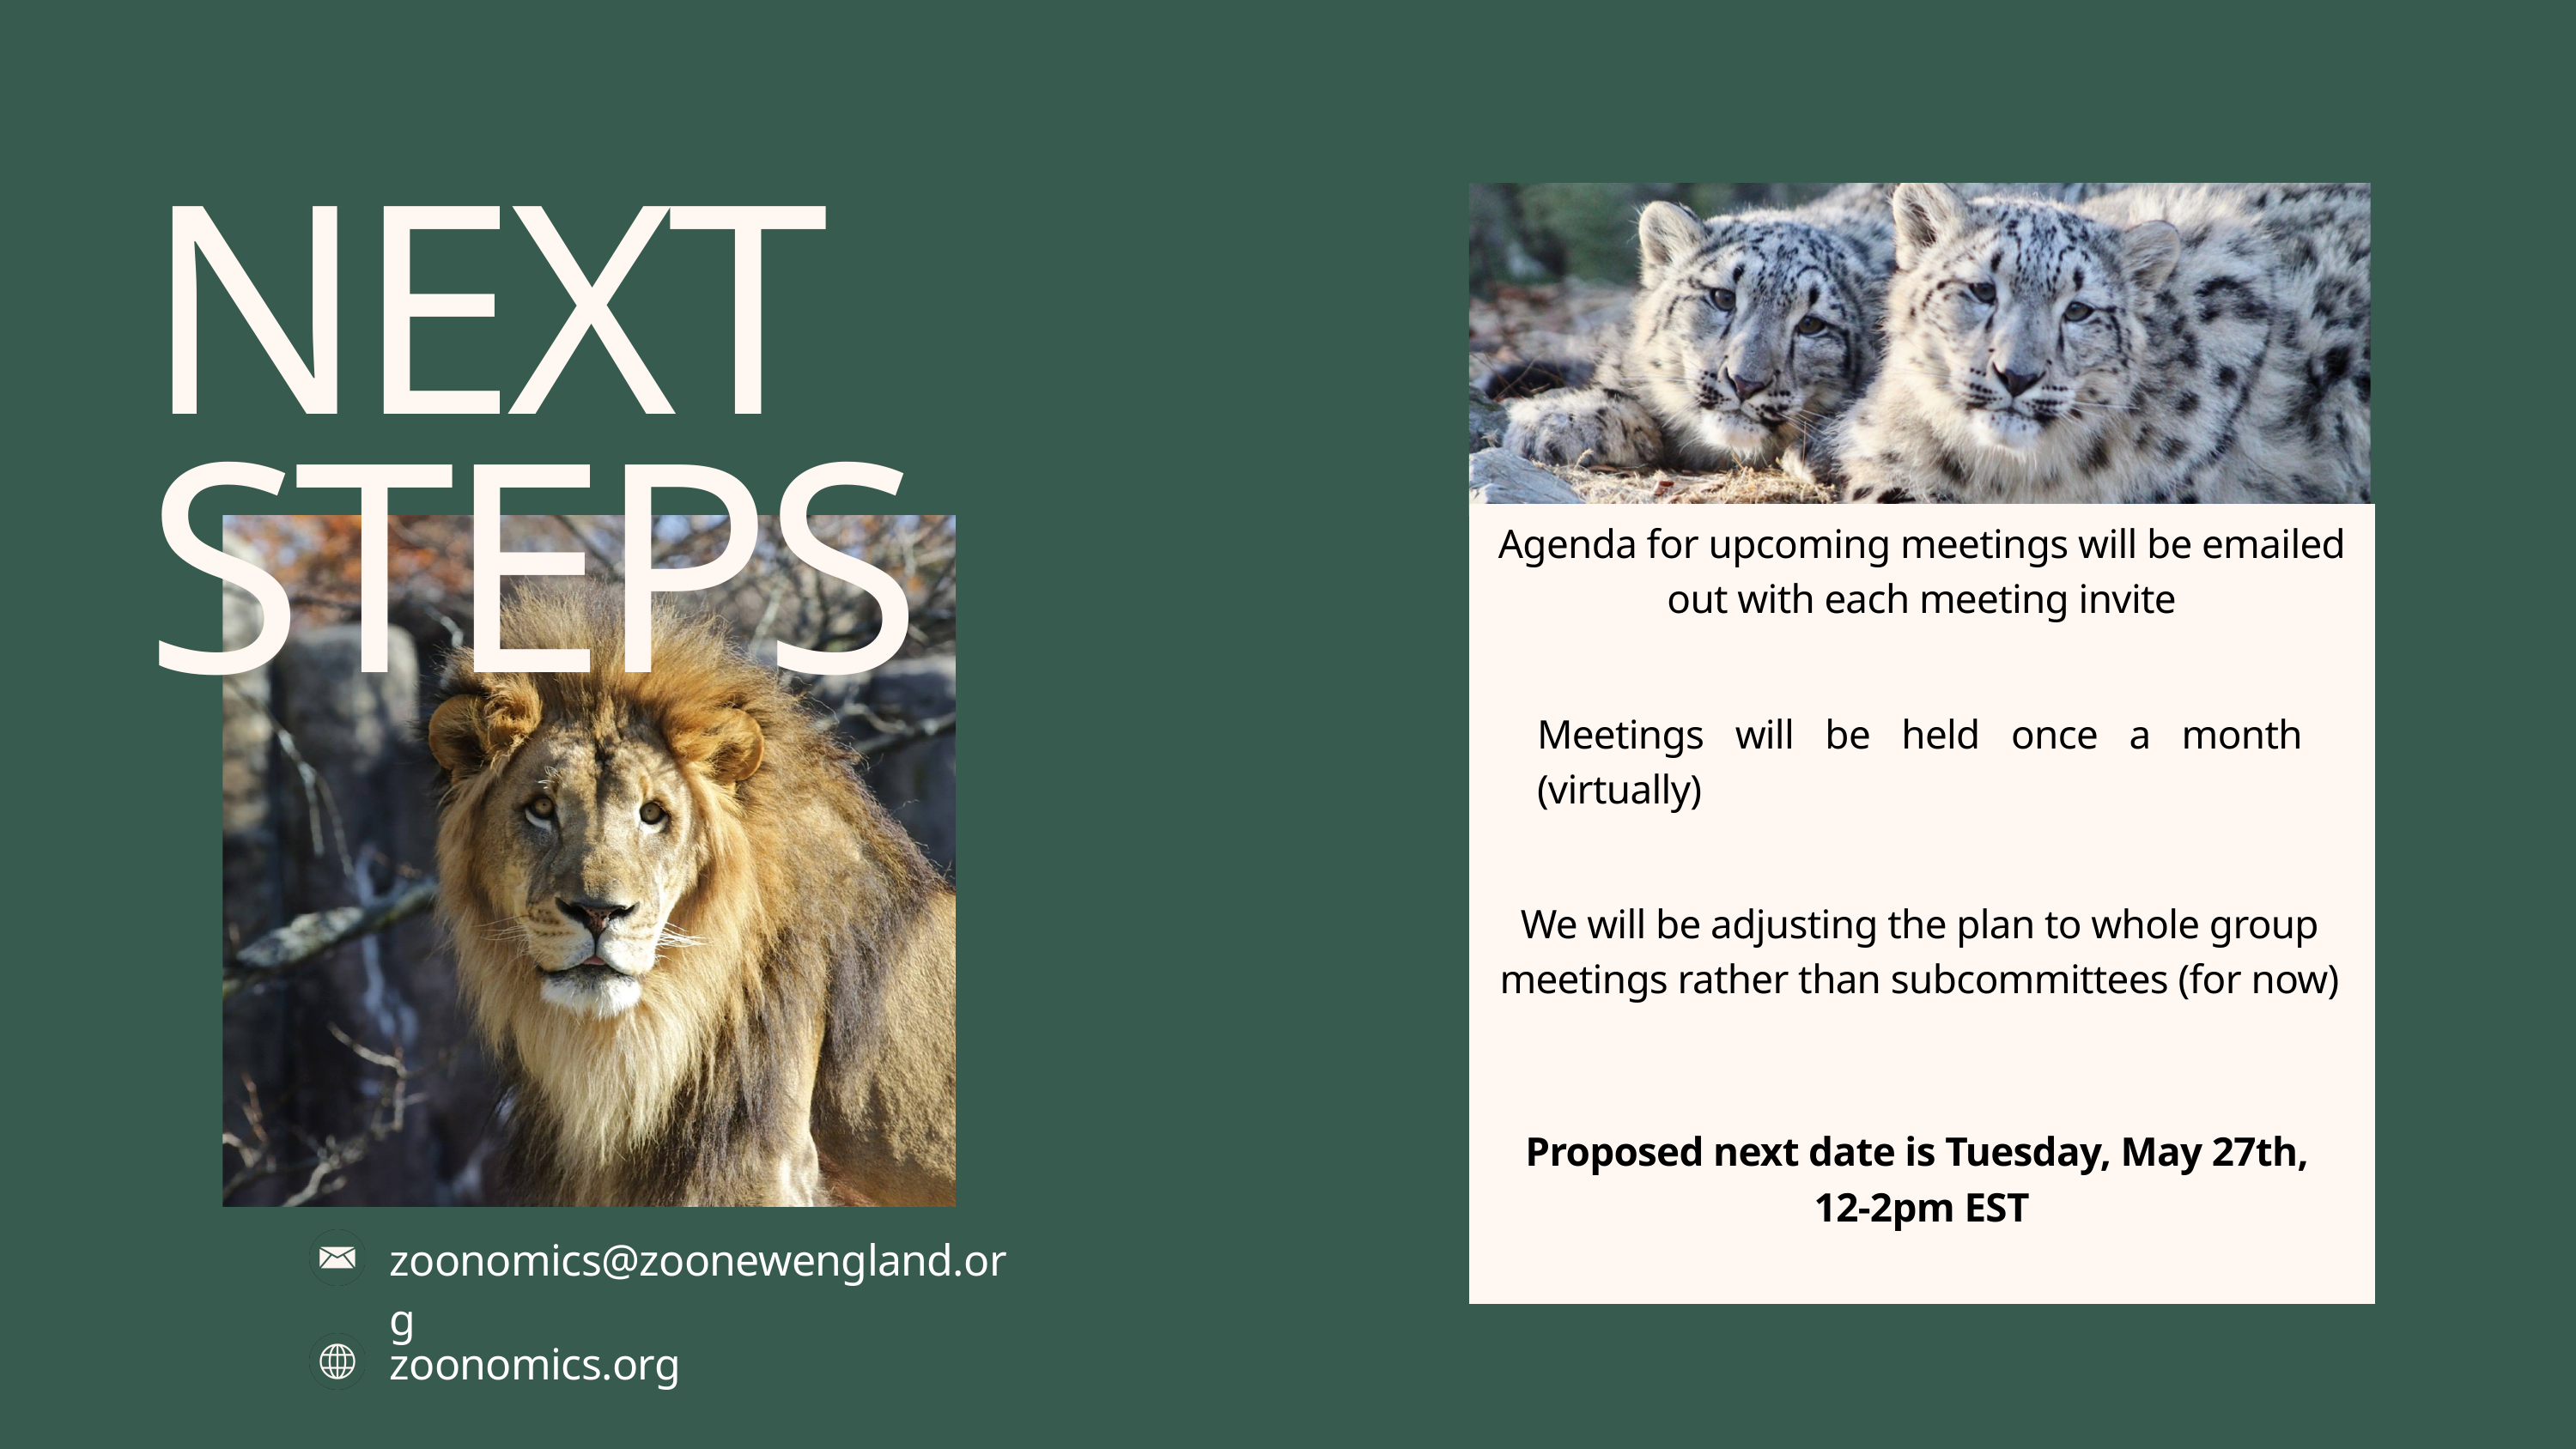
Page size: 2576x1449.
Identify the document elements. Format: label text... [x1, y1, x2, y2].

text_box NEXT STEPS [144, 213, 1289, 731]
text_box zoonomics.org [389, 1344, 906, 1389]
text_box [1468, 1070, 2375, 1304]
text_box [1468, 504, 2375, 654]
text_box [1468, 886, 2371, 1033]
text_box [309, 1333, 366, 1390]
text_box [1468, 659, 2375, 1070]
text_box [309, 1229, 366, 1286]
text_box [222, 515, 957, 1207]
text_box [1529, 673, 2310, 867]
text_box zoonomics@zoonewengland.org [389, 1223, 1030, 1344]
text_box [1468, 183, 2371, 503]
